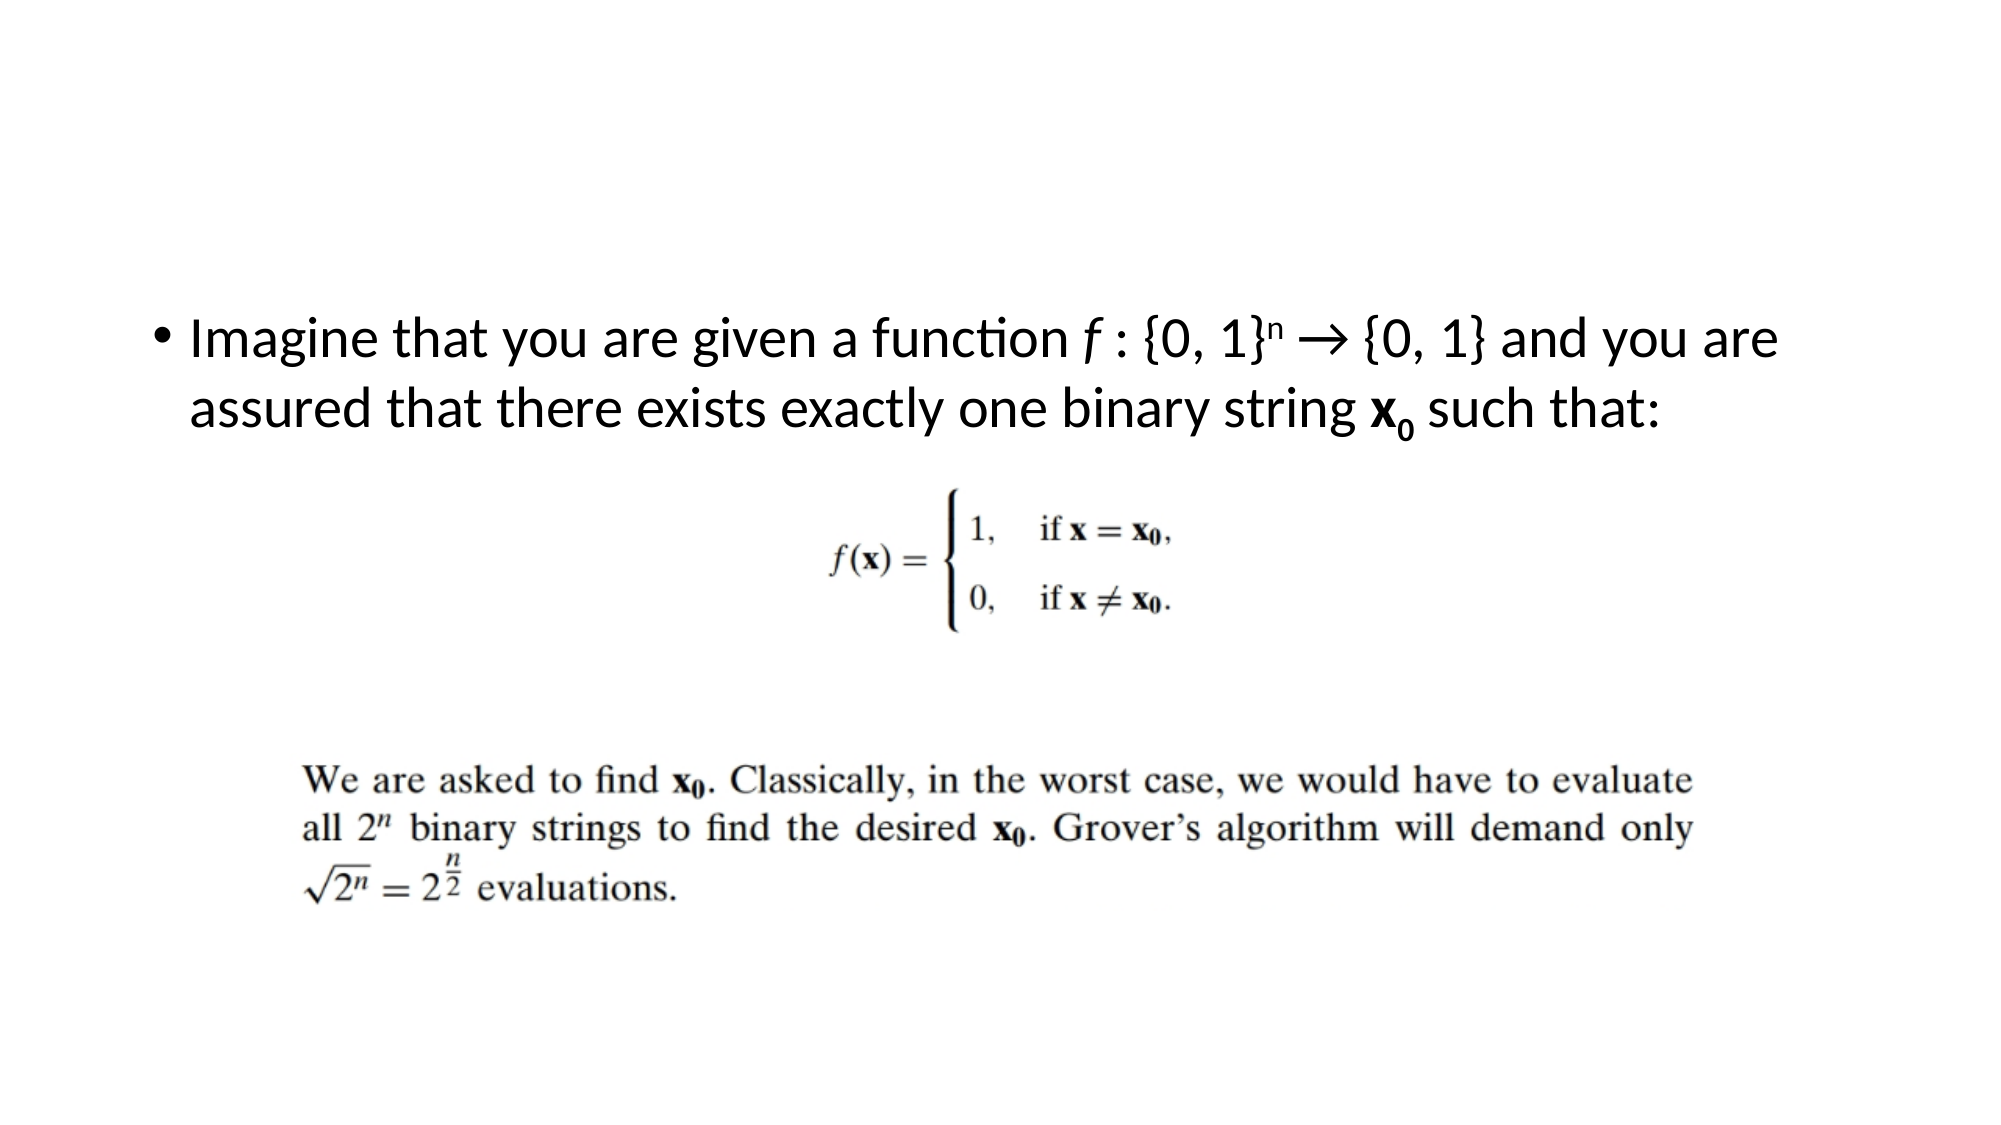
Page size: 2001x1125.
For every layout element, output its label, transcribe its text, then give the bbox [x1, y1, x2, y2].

picture [821, 482, 1179, 643]
picture [289, 753, 1711, 912]
list Imagine that you are given a function f : {0, 1}n → {0, 1} and you are assured that there exists exactly one binary string x0 such that: [137, 299, 1863, 459]
